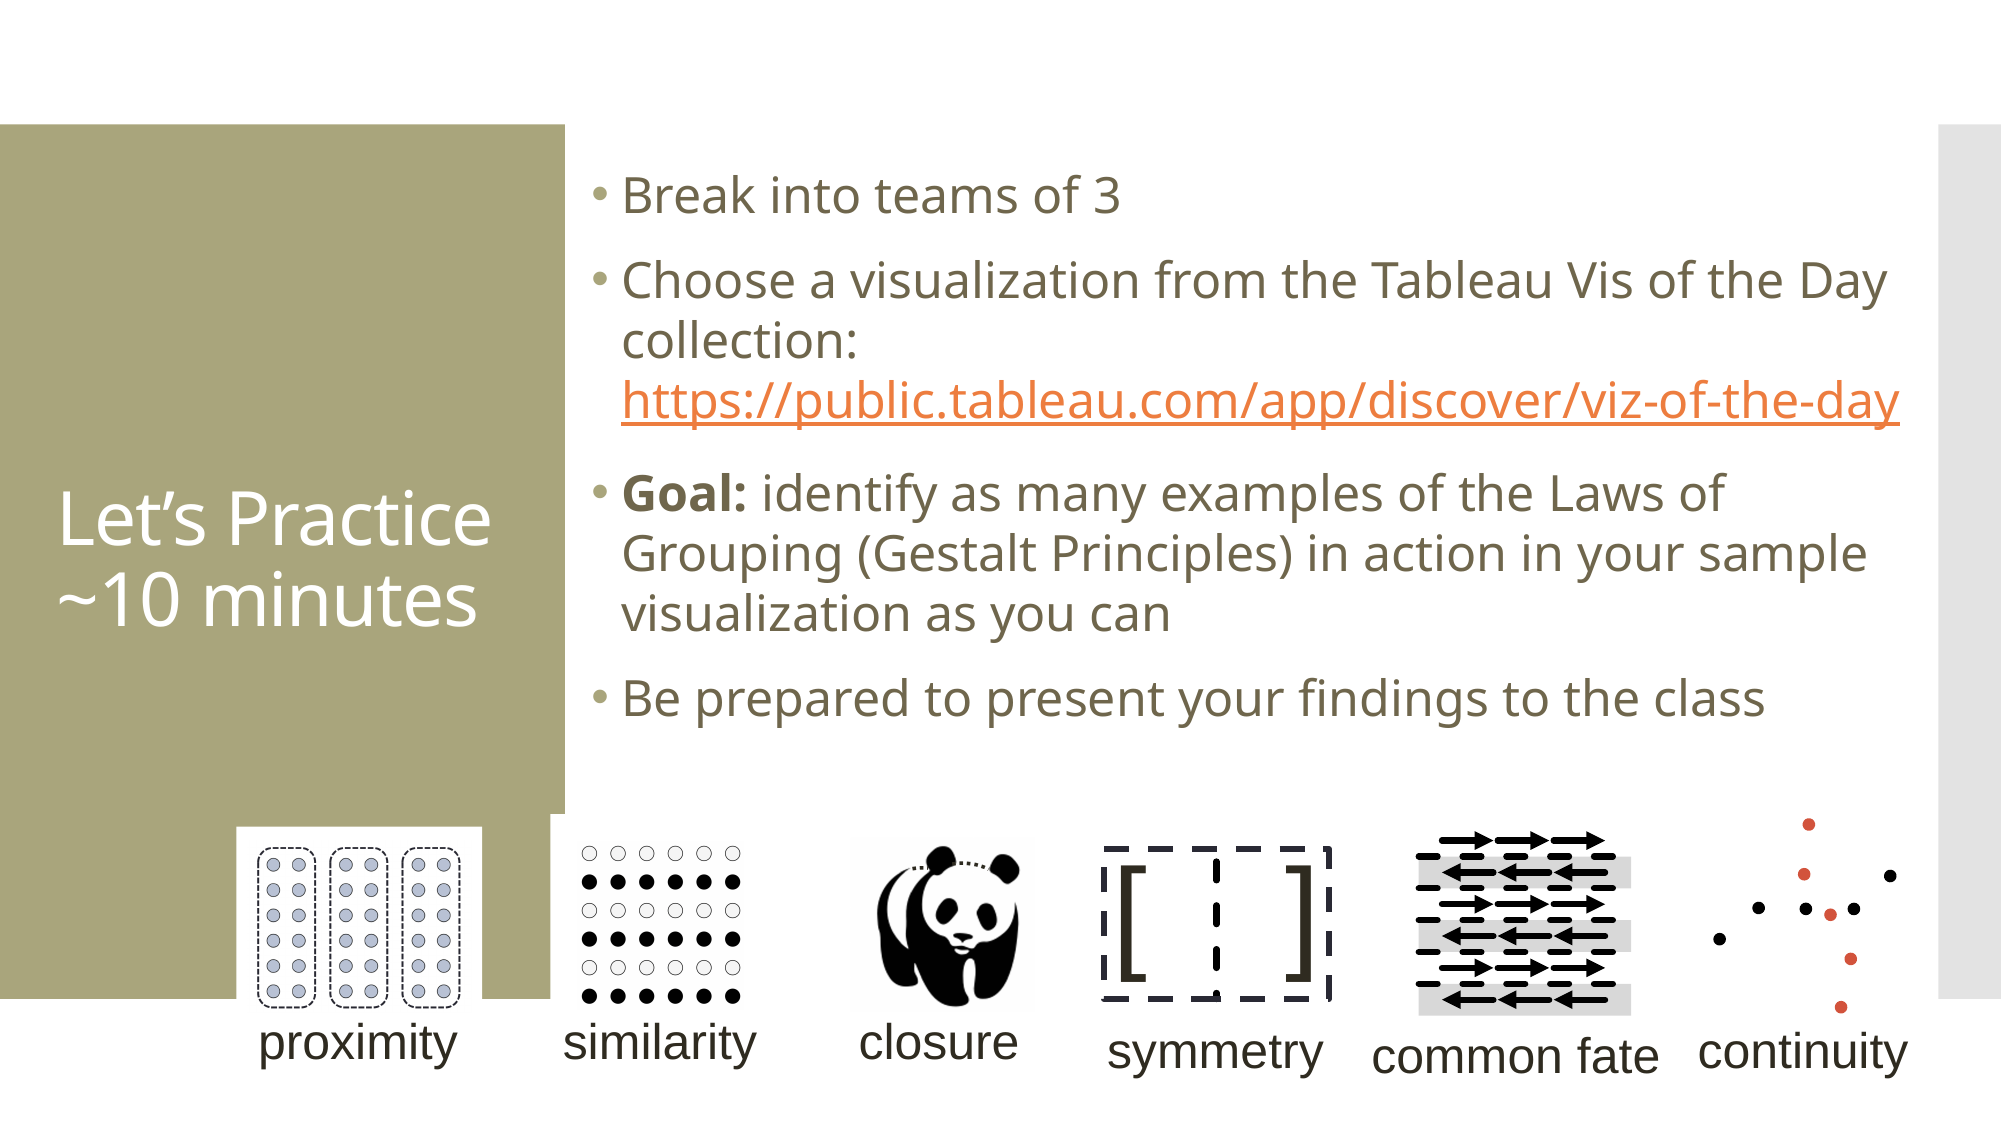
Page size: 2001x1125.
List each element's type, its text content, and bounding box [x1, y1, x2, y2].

picture [577, 840, 744, 1010]
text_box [547, 813, 775, 1078]
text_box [1091, 823, 1342, 1088]
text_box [236, 826, 483, 1078]
list Break into teams of 3 Choose a visualization from the Tableau Vis of the Day collection: https://public.tableau.com/app/discover/viz-of-the-day Goal: identify as many examples of the Laws of Grouping (Gestalt Principles) in action in your sample visualization as you can Be prepared to present your findings to the class [576, 155, 1927, 956]
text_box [1355, 840, 1679, 1092]
text_box closure [825, 1001, 1053, 1078]
picture [849, 837, 1035, 1012]
picture [247, 839, 472, 1013]
text_box Let’s Practice ~10 minutes [41, 184, 525, 940]
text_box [1682, 805, 1927, 1088]
